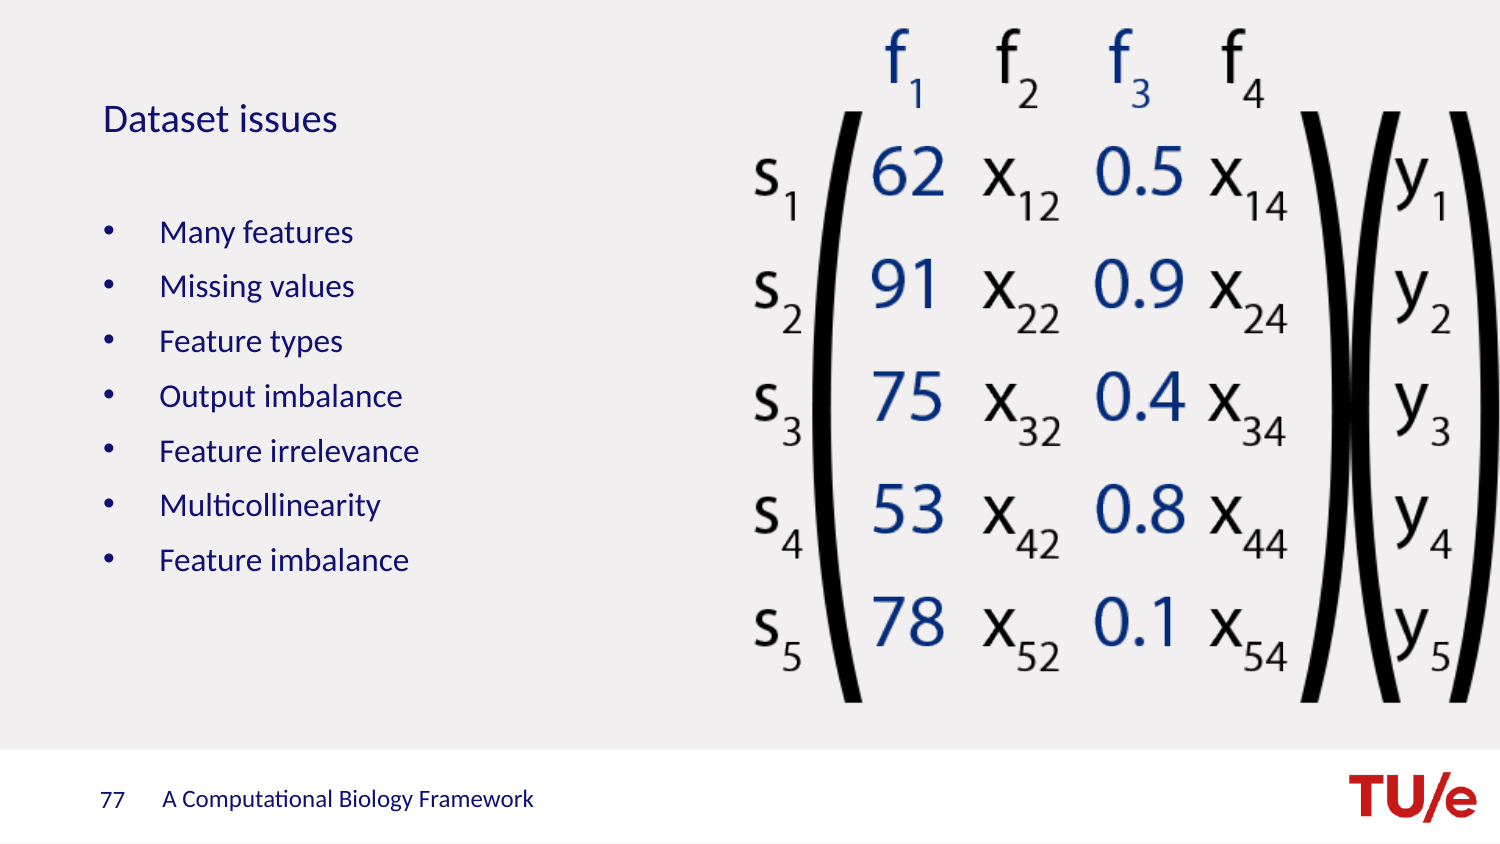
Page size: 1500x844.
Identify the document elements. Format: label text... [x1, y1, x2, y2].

picture [1336, 759, 1489, 835]
picture [750, 0, 1500, 750]
slide_number 77 [100, 783, 199, 841]
footer A Computational Biology Framework [162, 782, 1267, 841]
list Dataset issues Many features Missing values Feature types Output imbalance Feature irrelevance Multicollinearity Feature imbalance [103, 102, 694, 750]
